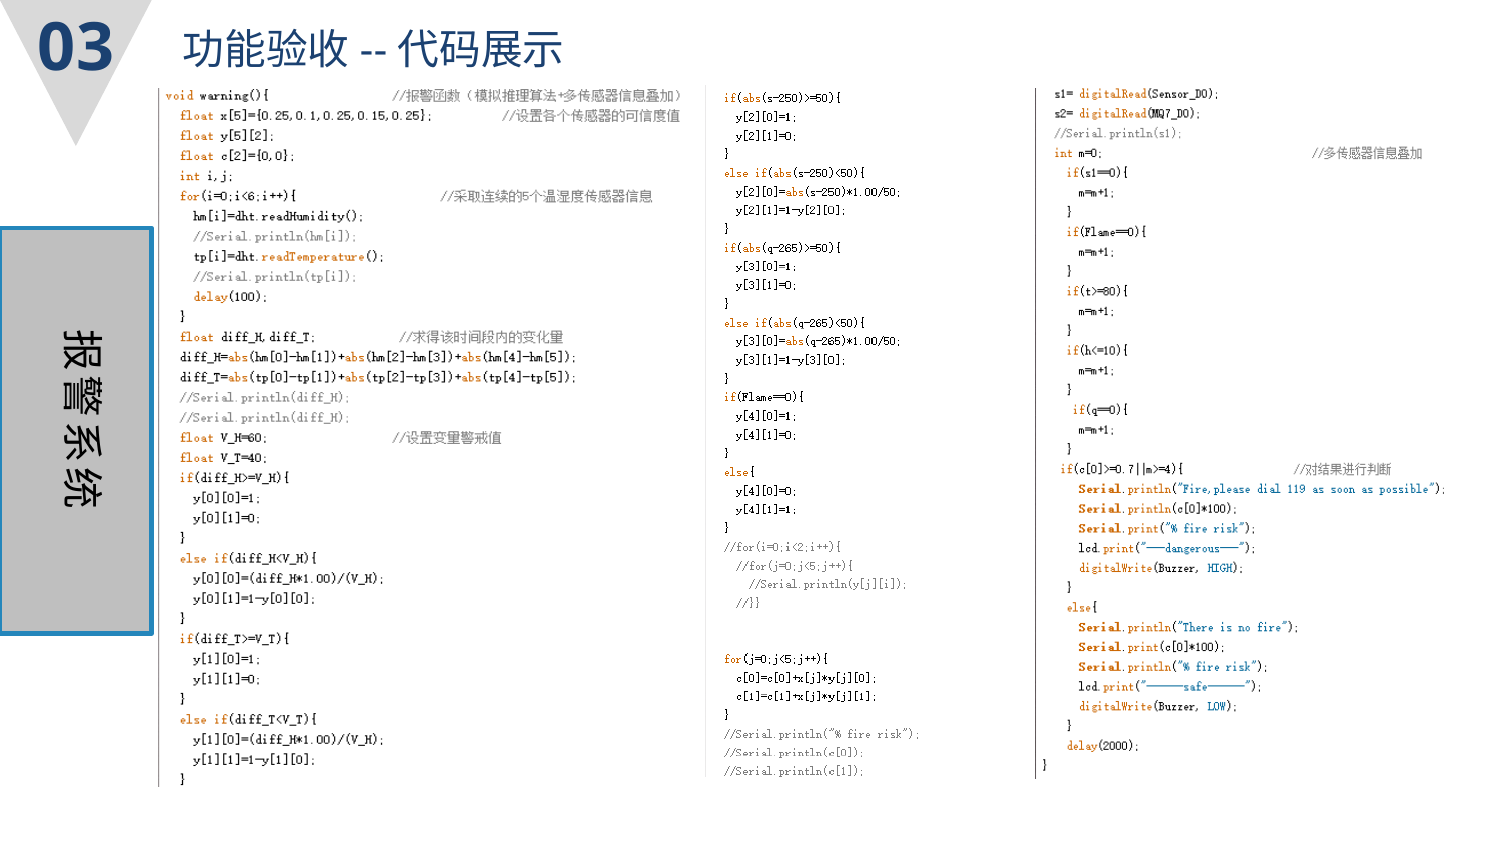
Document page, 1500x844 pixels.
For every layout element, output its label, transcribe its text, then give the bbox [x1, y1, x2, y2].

text_box [0, 226, 154, 636]
picture [705, 84, 1026, 777]
picture [157, 87, 700, 787]
text_box 03 [0, 0, 152, 147]
text_box 功能验收--代码展示 [167, 15, 894, 81]
picture [1034, 87, 1445, 780]
text_box 报警系统 [35, 210, 117, 570]
